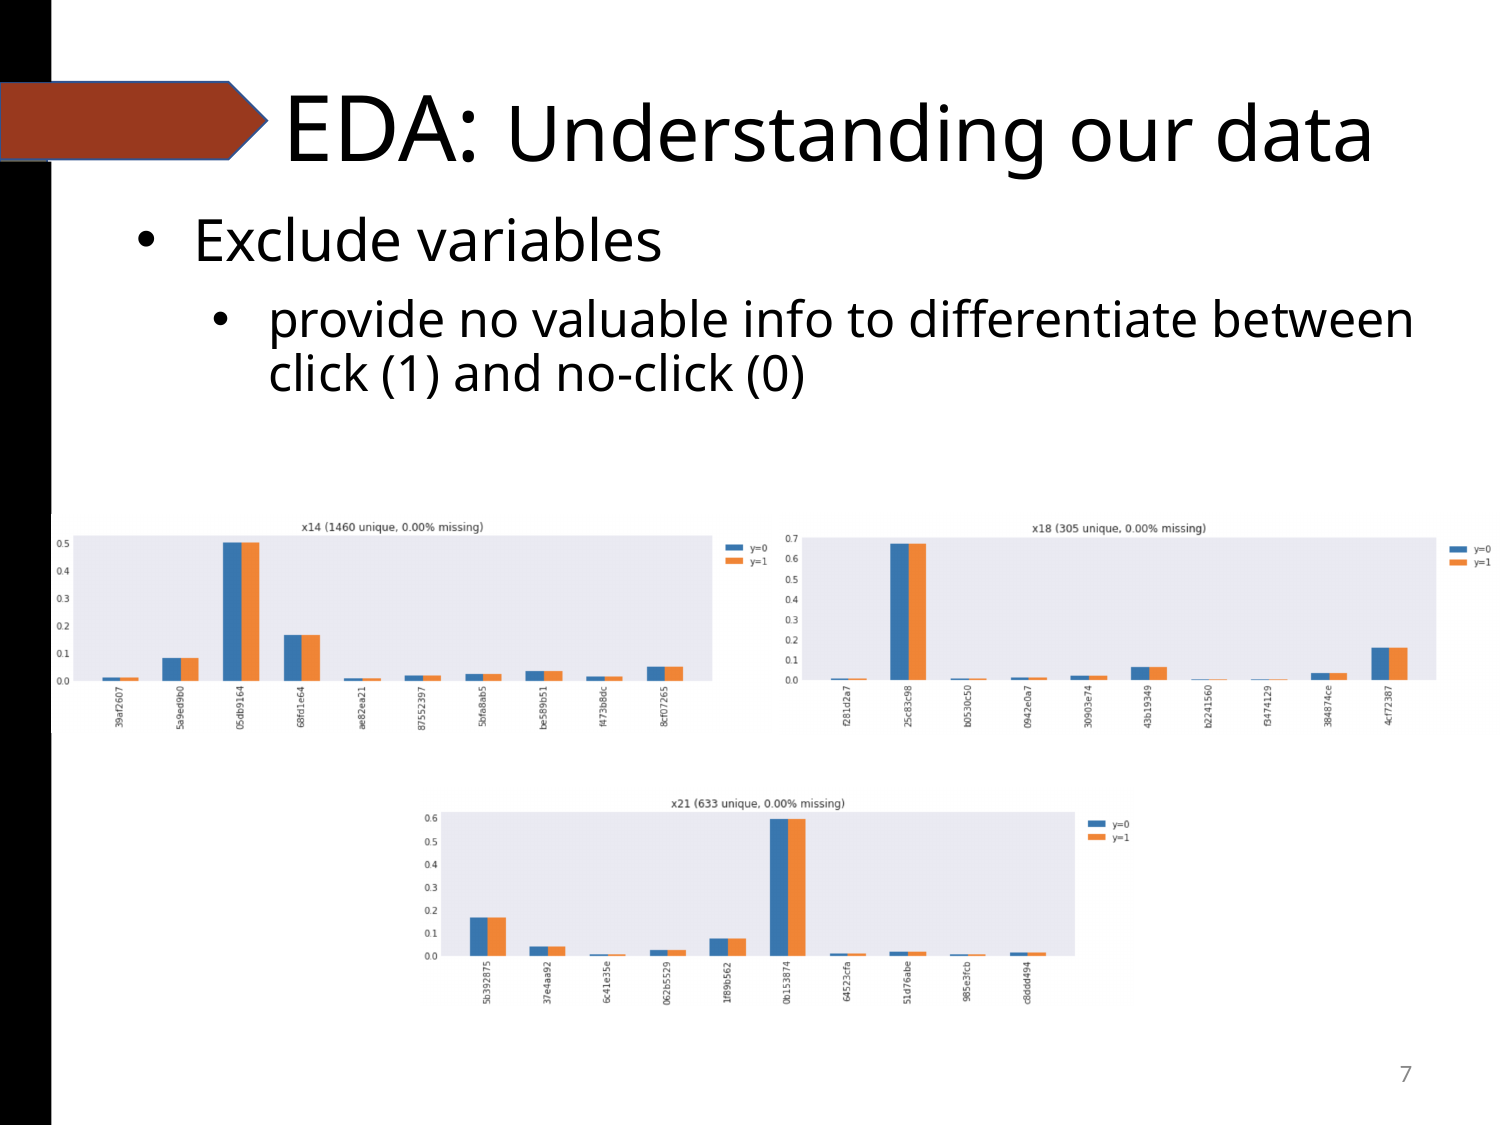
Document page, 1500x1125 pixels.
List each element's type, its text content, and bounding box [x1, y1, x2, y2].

title EDA: Understanding our data [267, 47, 1451, 203]
picture [51, 514, 772, 733]
slide_number ‹#› [1089, 1042, 1428, 1103]
list Exclude variables provide no valuable info to differentiate between click (1) and no-click (0) [103, 203, 1451, 515]
picture [779, 511, 1500, 736]
picture [419, 787, 1134, 1006]
list Exclude variables provide no valuable info to differentiate between click (1) and no-click (0) [103, 738, 1451, 1081]
